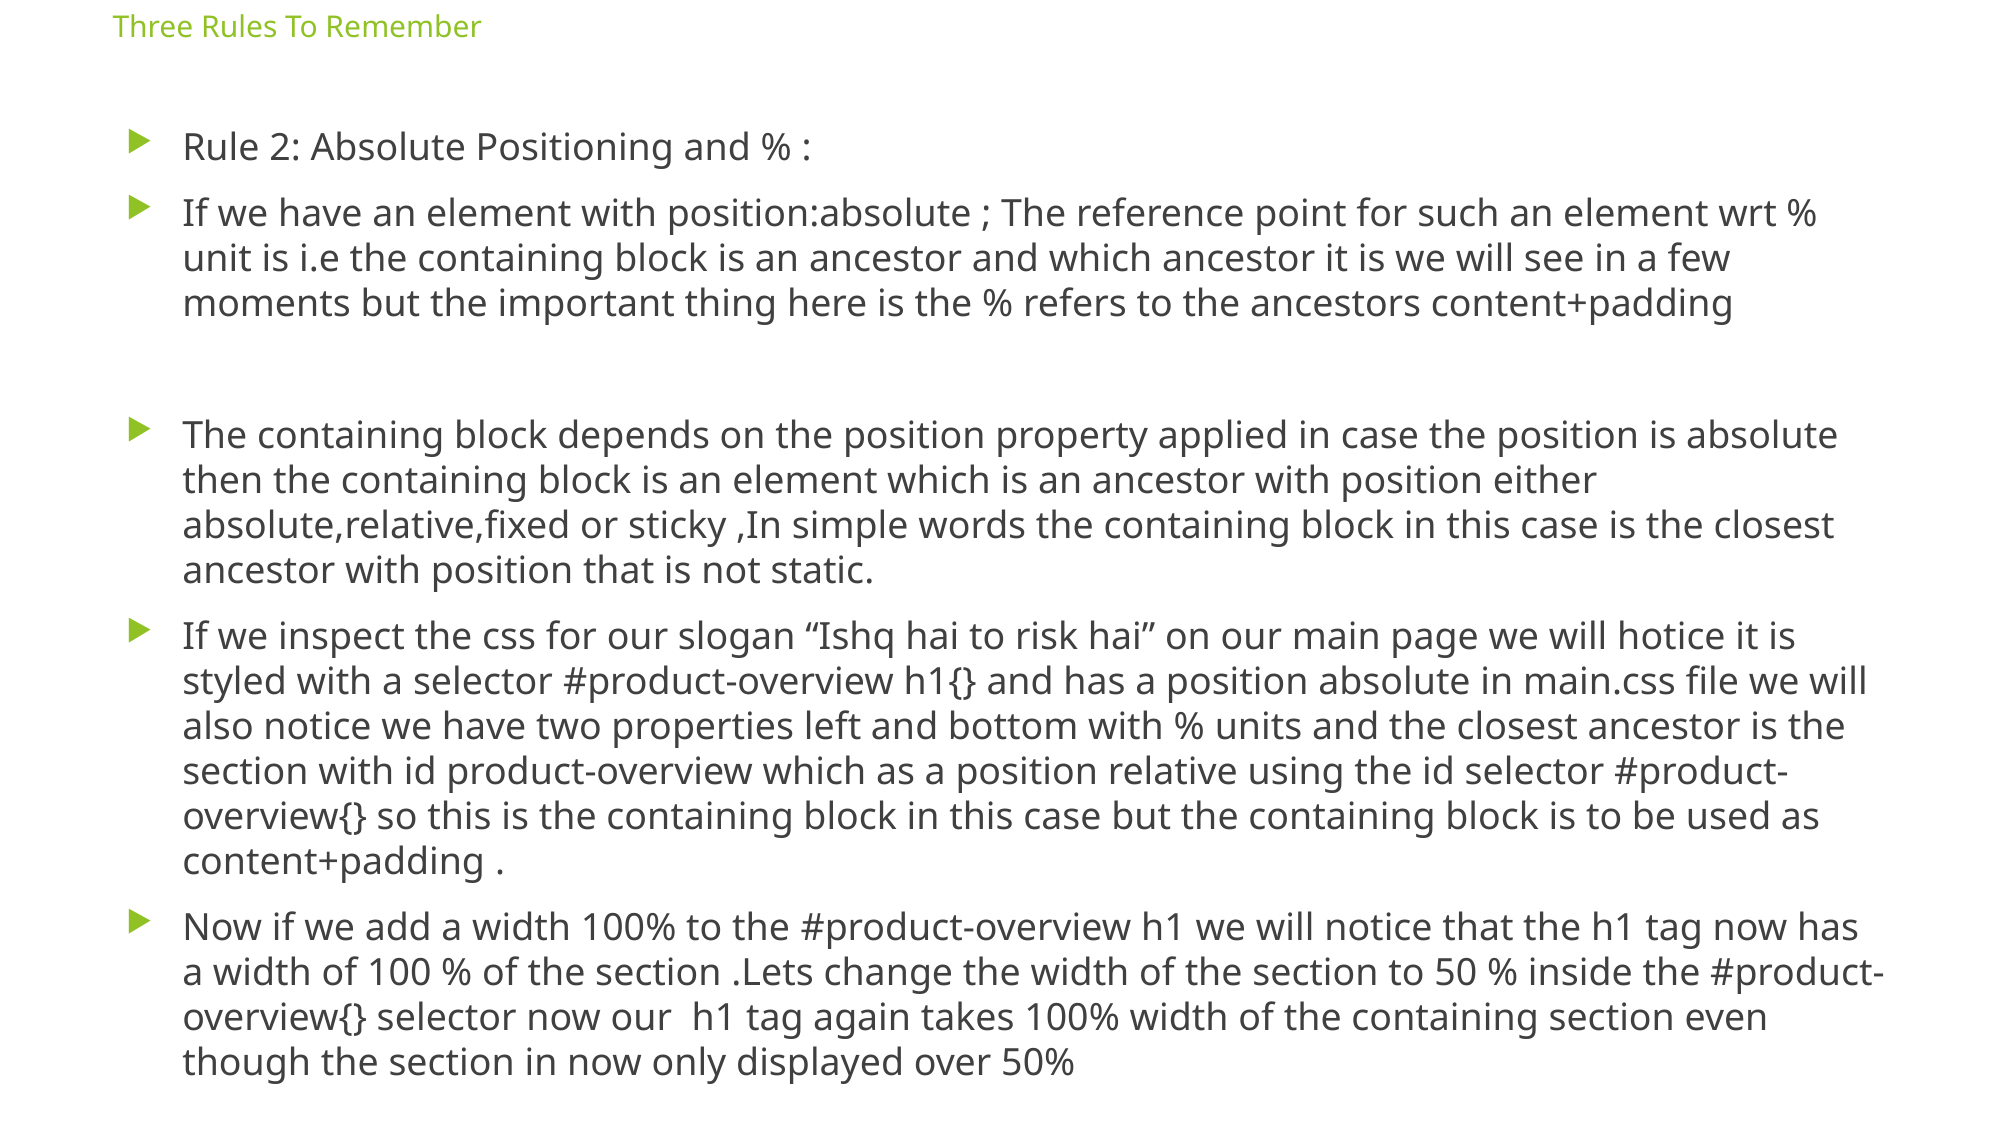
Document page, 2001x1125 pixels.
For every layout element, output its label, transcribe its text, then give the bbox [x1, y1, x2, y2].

title Three Rules To Remember [97, 0, 1508, 88]
list Rule 2: Absolute Positioning and % : If we have an element with position:absolute ; The reference point for such an element wrt % unit is i.e the containing block is an ancestor and which ancestor it is we will see in a few moments but the important thing here is the % refers to the ancestors content+padding The containing block depends on the position property applied in case the position is absolute then the containing block is an element which is an ancestor with position either absolute,relative,fixed or sticky ,In simple words the containing block in this case is the closest ancestor with position that is not static. If we inspect the css for our slogan “Ishq hai to risk hai” on our main page we will hotice it is styled with a selector #product-overview h1{} and has a position absolute in main.css file we will also notice we have two properties left and bottom with % units and the closest ancestor is the section with id product-overview which as a position relative using the id selector #product-overview{} so this is the containing block in this case but the containing block is to be used as content+padding . Now if we add a width 100% to the #product-overview h1 we will notice that the h1 tag now has a width of 100 % of the section .Lets change the width of the section to 50 % inside the #product-overview{} selector now our h1 tag again takes 100% width of the containing section even though the section in now only displayed over 50% [111, 115, 1903, 1071]
